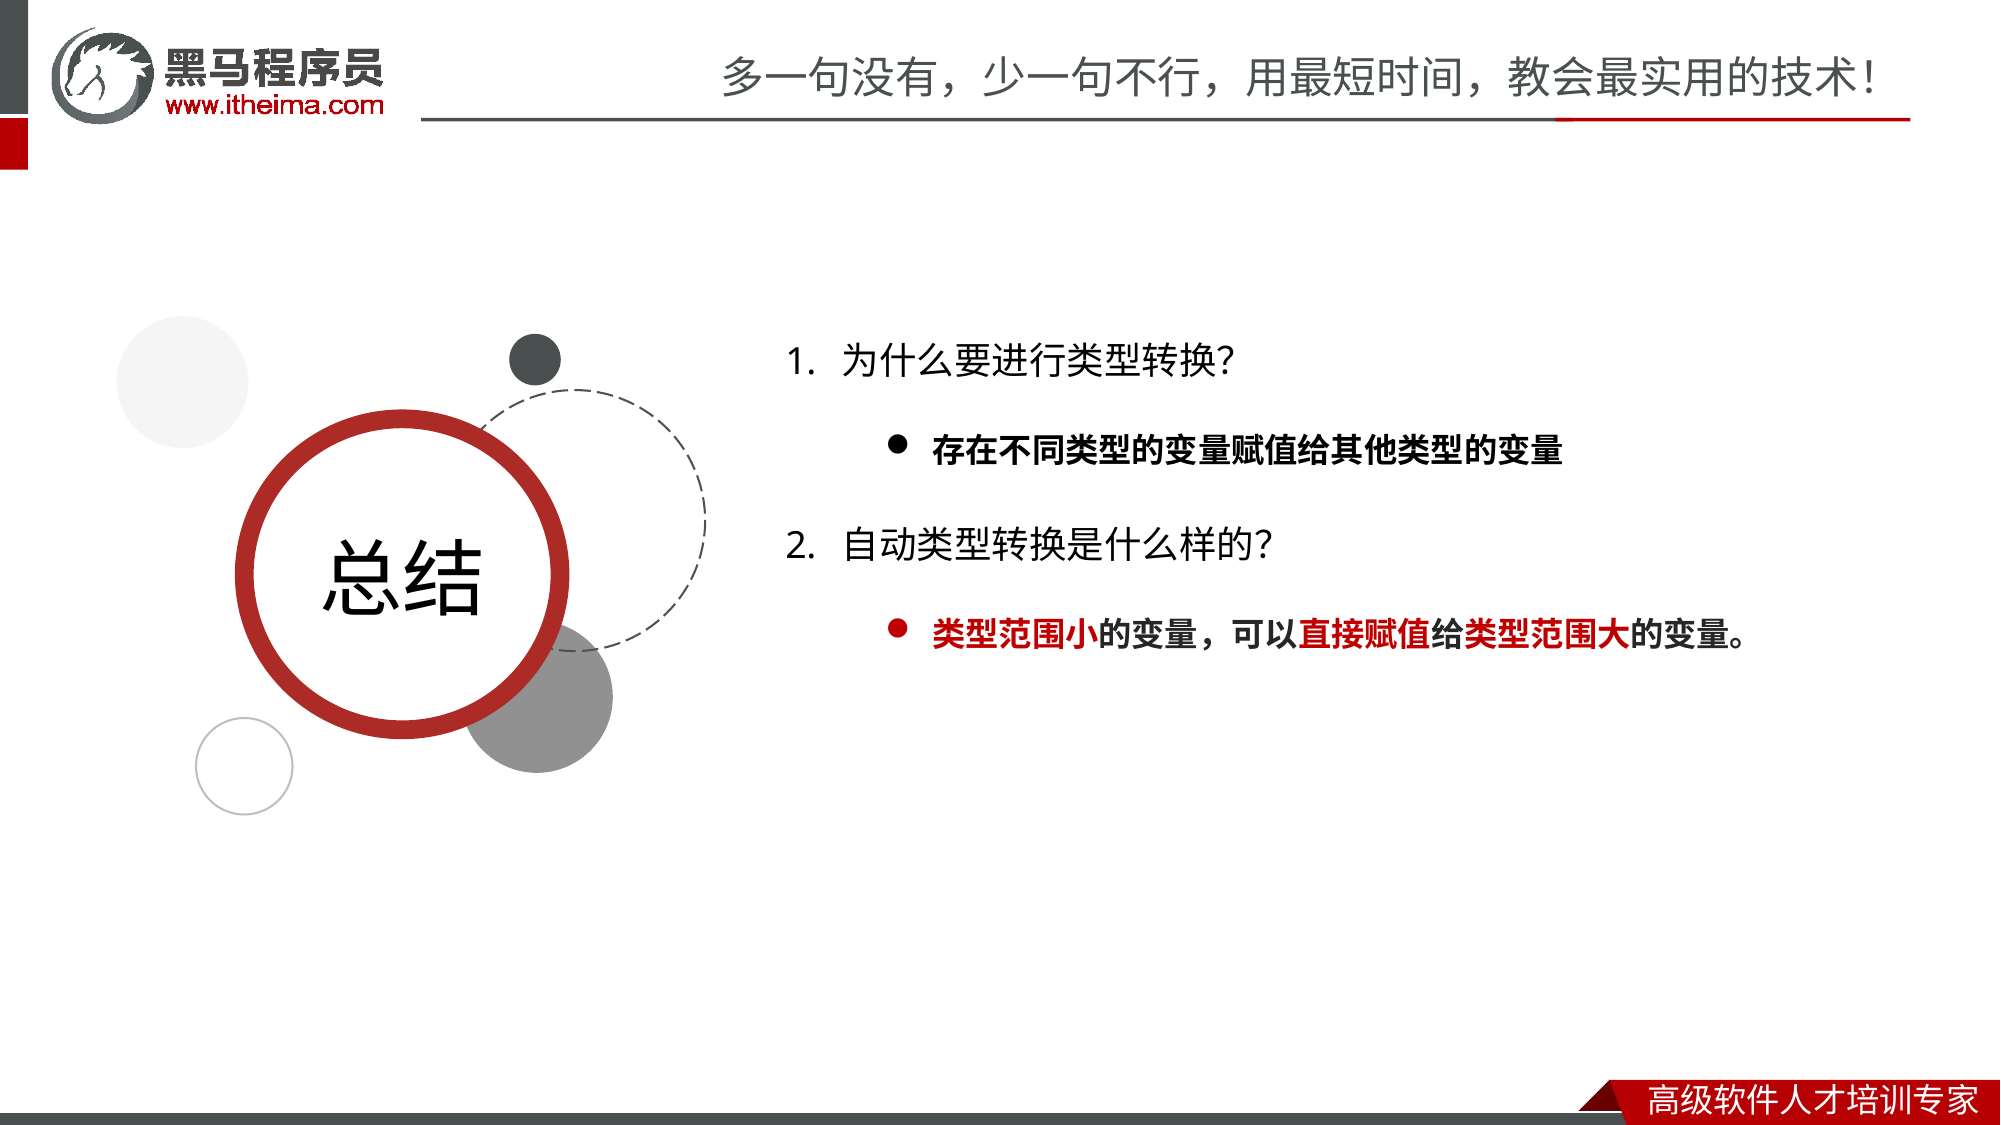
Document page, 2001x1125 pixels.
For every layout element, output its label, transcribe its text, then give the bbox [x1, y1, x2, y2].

list 为什么要进行类型转换？ 存在不同类型的变量赋值给其他类型的变量 自动类型转换是什么样的？ 类型范围小的变量，可以直接赋值给类型范围大的变量。 [770, 244, 1971, 771]
picture [50, 26, 384, 125]
